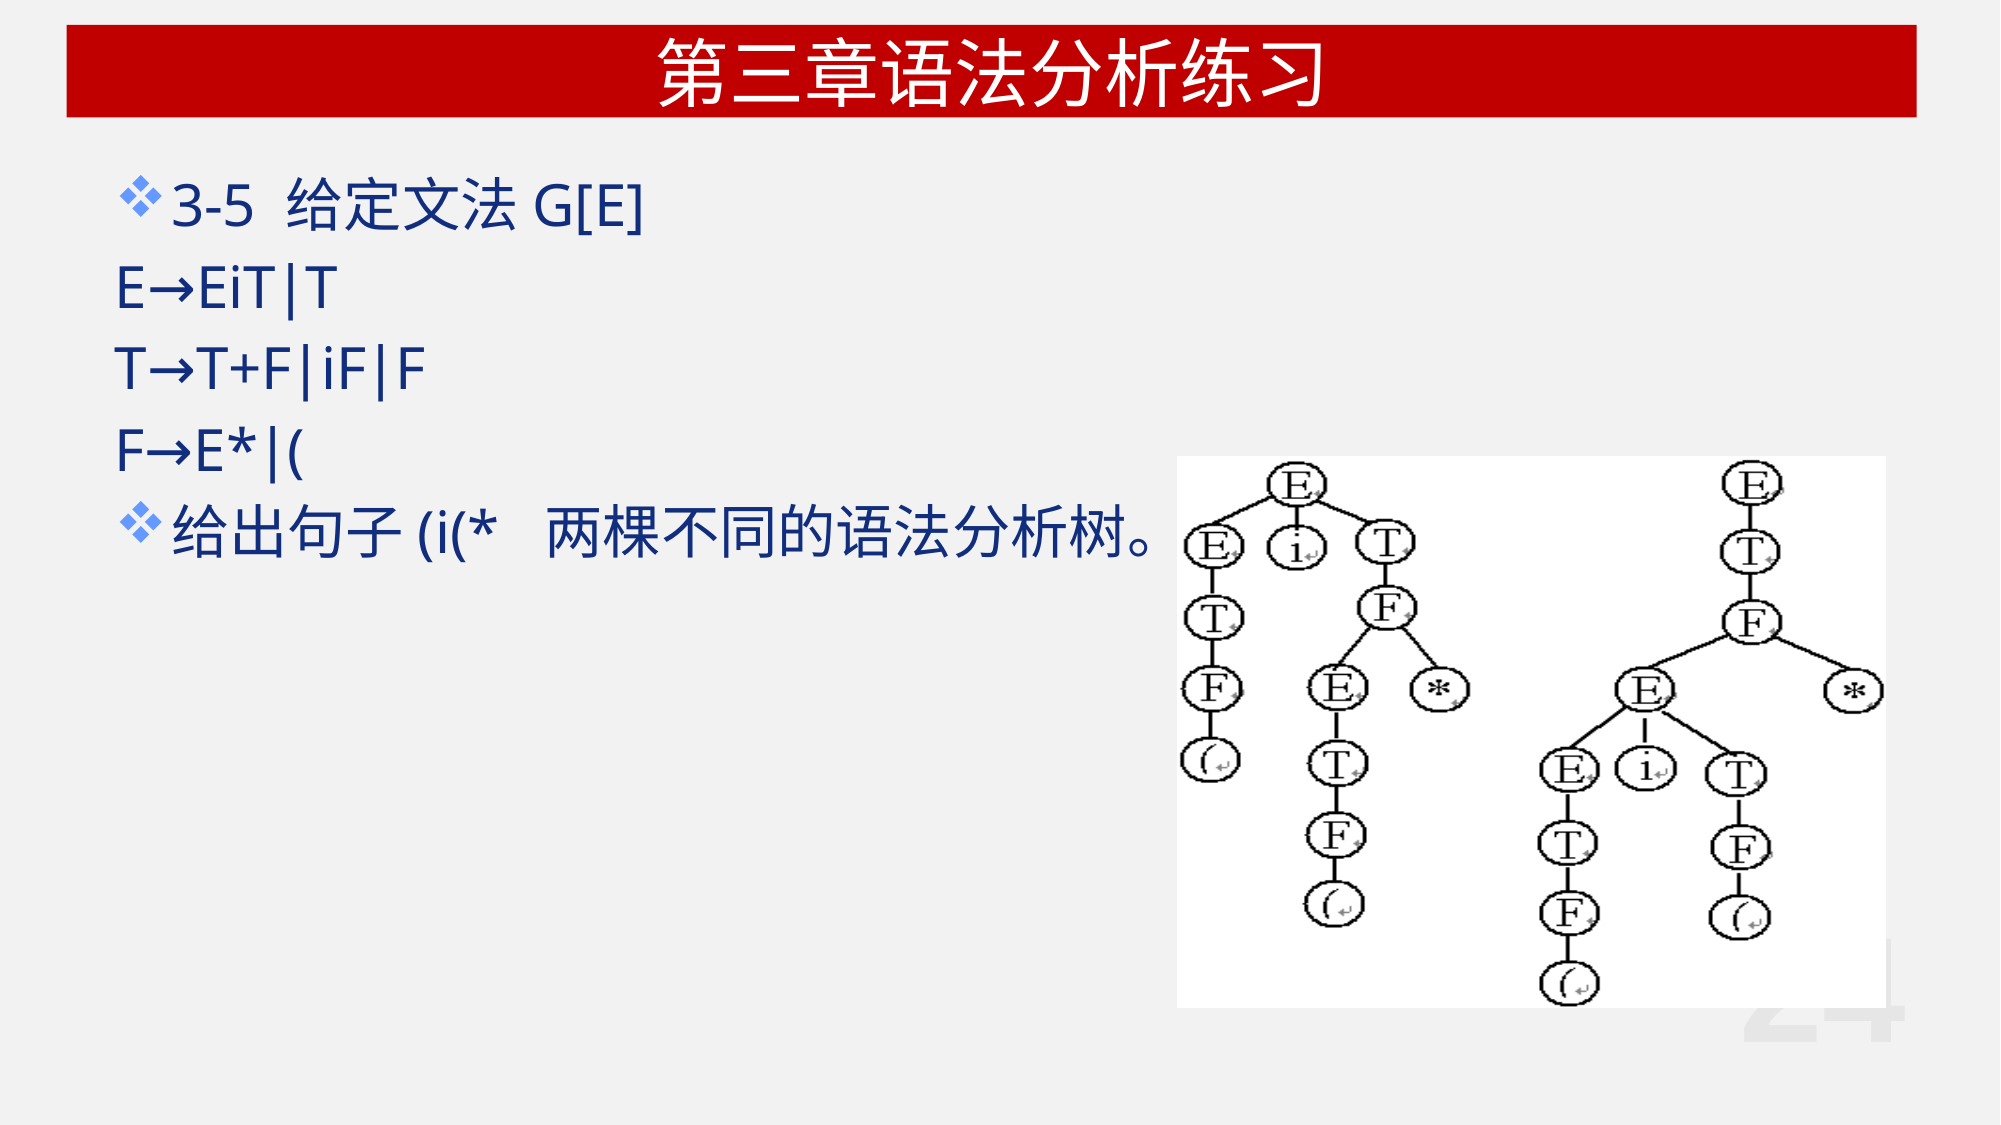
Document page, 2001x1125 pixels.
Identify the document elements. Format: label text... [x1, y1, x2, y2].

slide_number 24 [1645, 904, 2000, 1118]
title 第三章语法分析练习 [66, 24, 1917, 118]
picture [1176, 455, 1887, 1008]
list 3-5 给定文法G[E] E→EiT∣T T→T+F∣iF∣F F→E*∣( 给出句子(i(* 两棵不同的语法分析树。 [99, 160, 1901, 1023]
